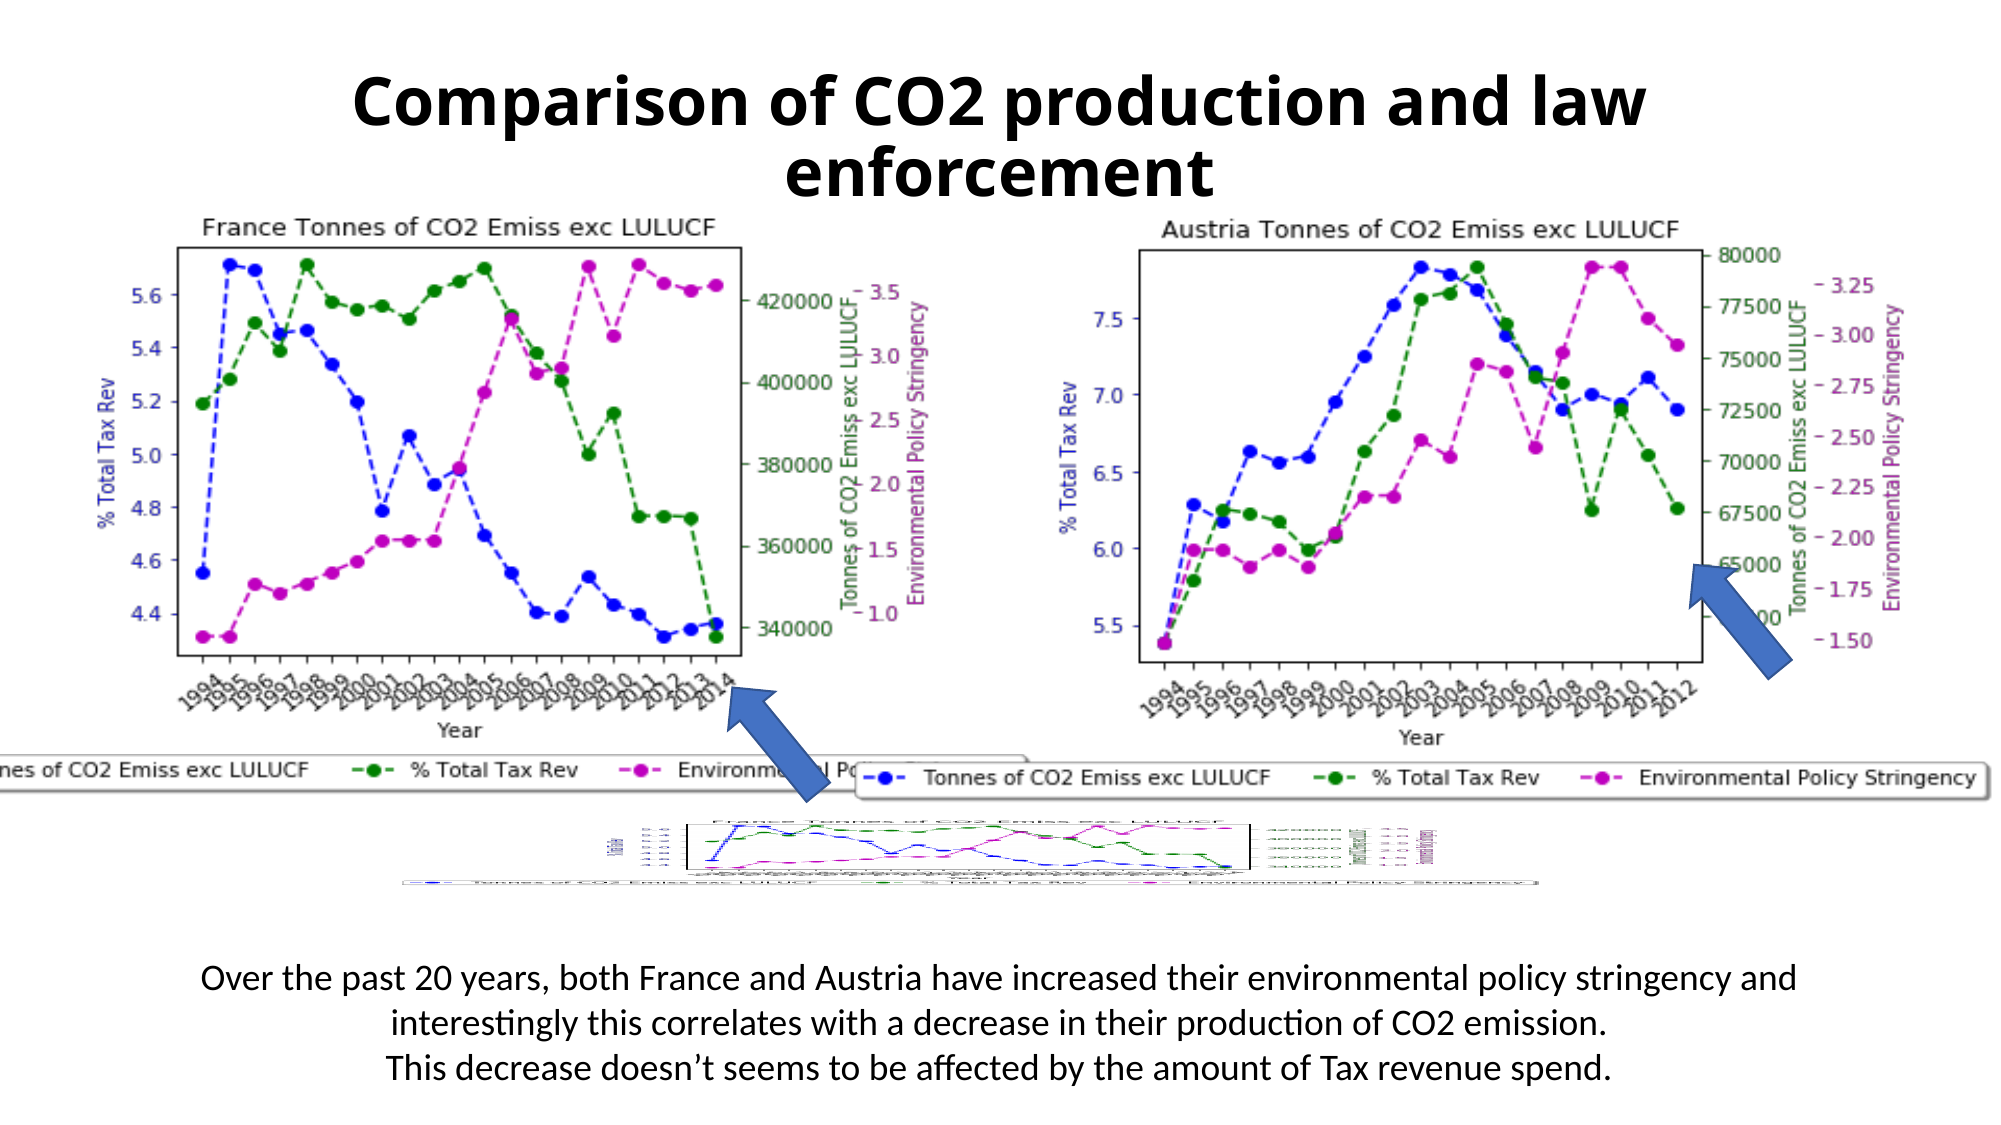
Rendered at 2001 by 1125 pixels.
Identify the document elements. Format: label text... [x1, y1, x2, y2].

picture [0, 204, 2000, 810]
title Comparison of CO2 production and law enforcement [137, 59, 1863, 197]
text_box Over the past 20 years, both France and Austria have increased their environmental policy stringency and interestingly this correlates with a decrease in their production of CO2 emission. This decrease doesn’t seems to be affected by the amount of Tax revenue spend. [137, 945, 1863, 1096]
picture [388, 819, 1548, 886]
